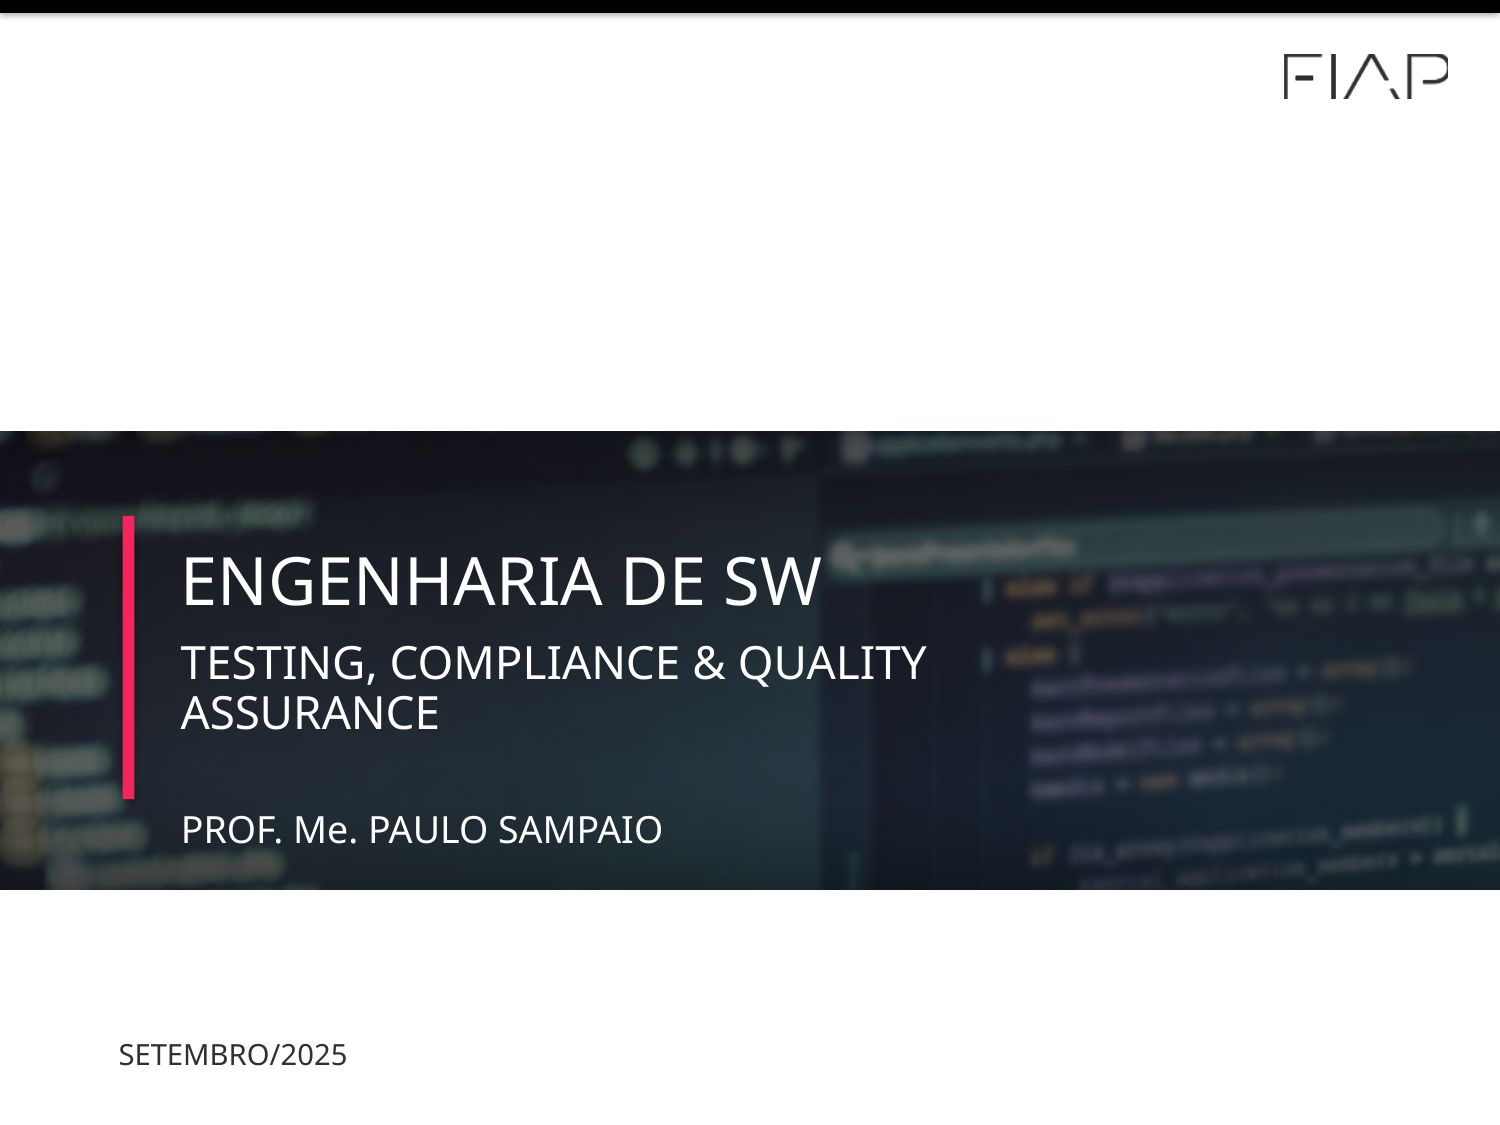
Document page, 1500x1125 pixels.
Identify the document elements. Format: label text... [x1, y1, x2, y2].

text_box SETEMBRO/2025 [103, 1032, 698, 1079]
picture [0, 431, 1500, 890]
text_box [0, 0, 1500, 14]
picture [1283, 53, 1449, 99]
